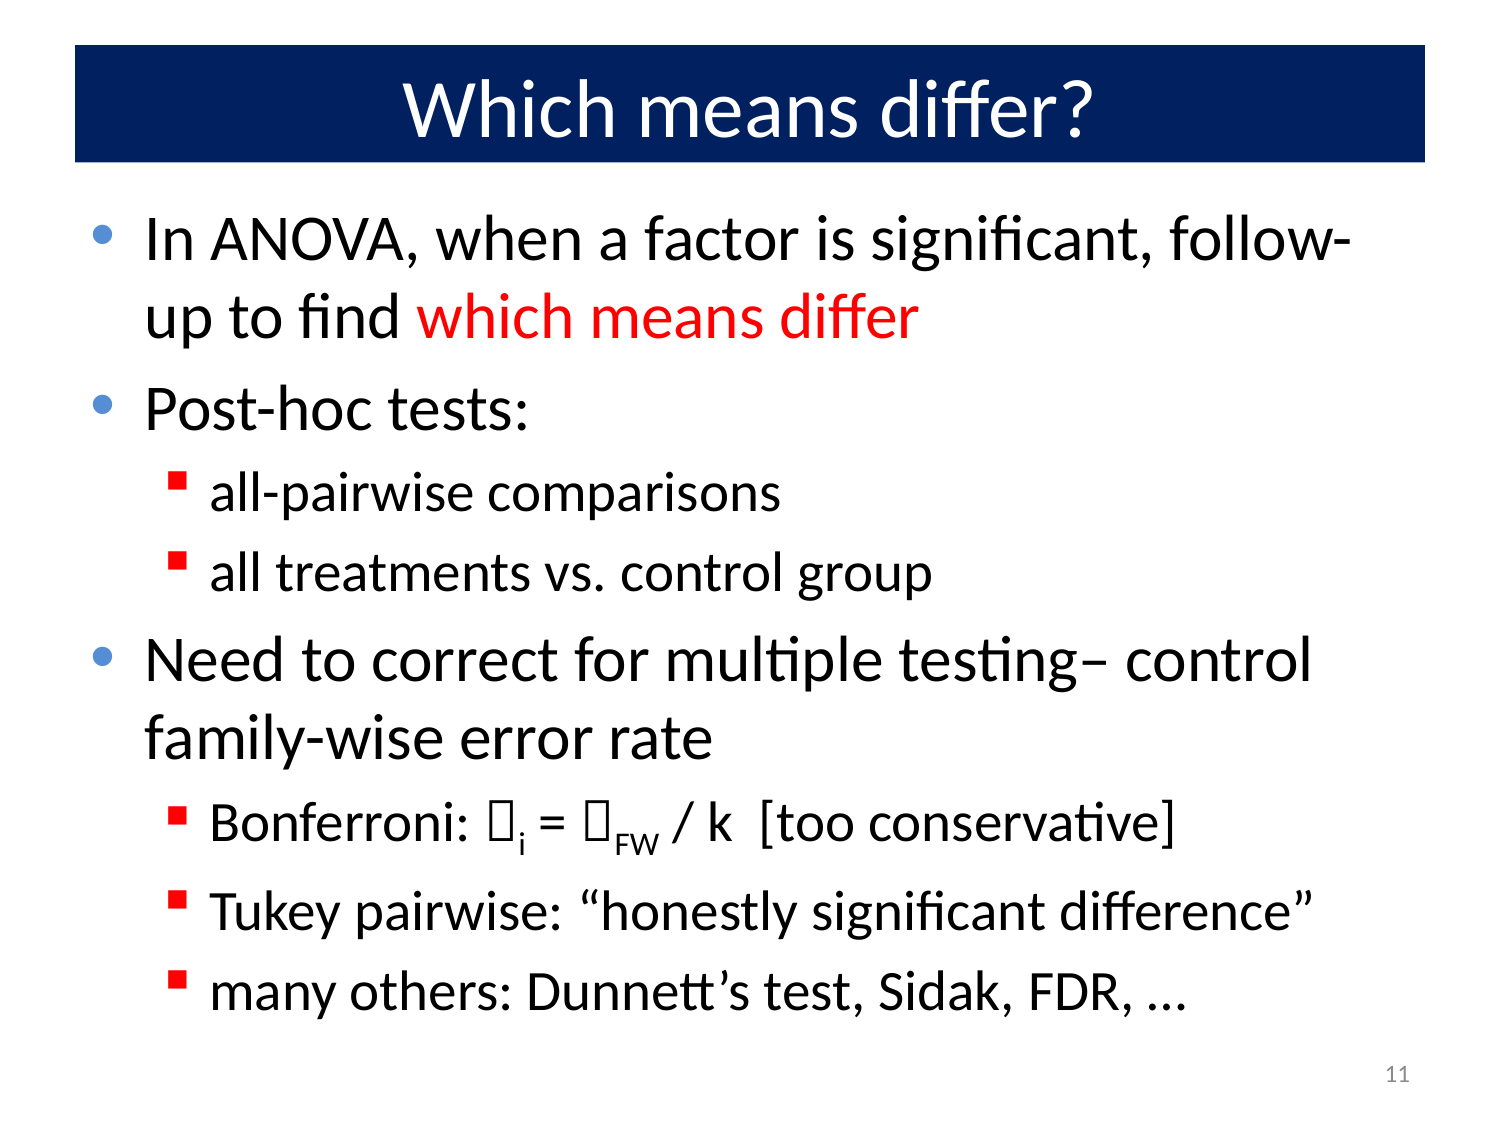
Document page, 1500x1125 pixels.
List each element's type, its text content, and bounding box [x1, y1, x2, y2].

title Which means differ? [75, 45, 1425, 163]
slide_number 11 [1074, 1042, 1425, 1103]
list In ANOVA, when a factor is significant, follow-up to find which means differ Post-hoc tests: all-pairwise comparisons all treatments vs. control group Need to correct for multiple testing– control family-wise error rate Bonferroni: i = FW / k [too conservative] Tukey pairwise: “honestly significant difference” many others: Dunnett’s test, Sidak, FDR, … [75, 187, 1425, 1038]
